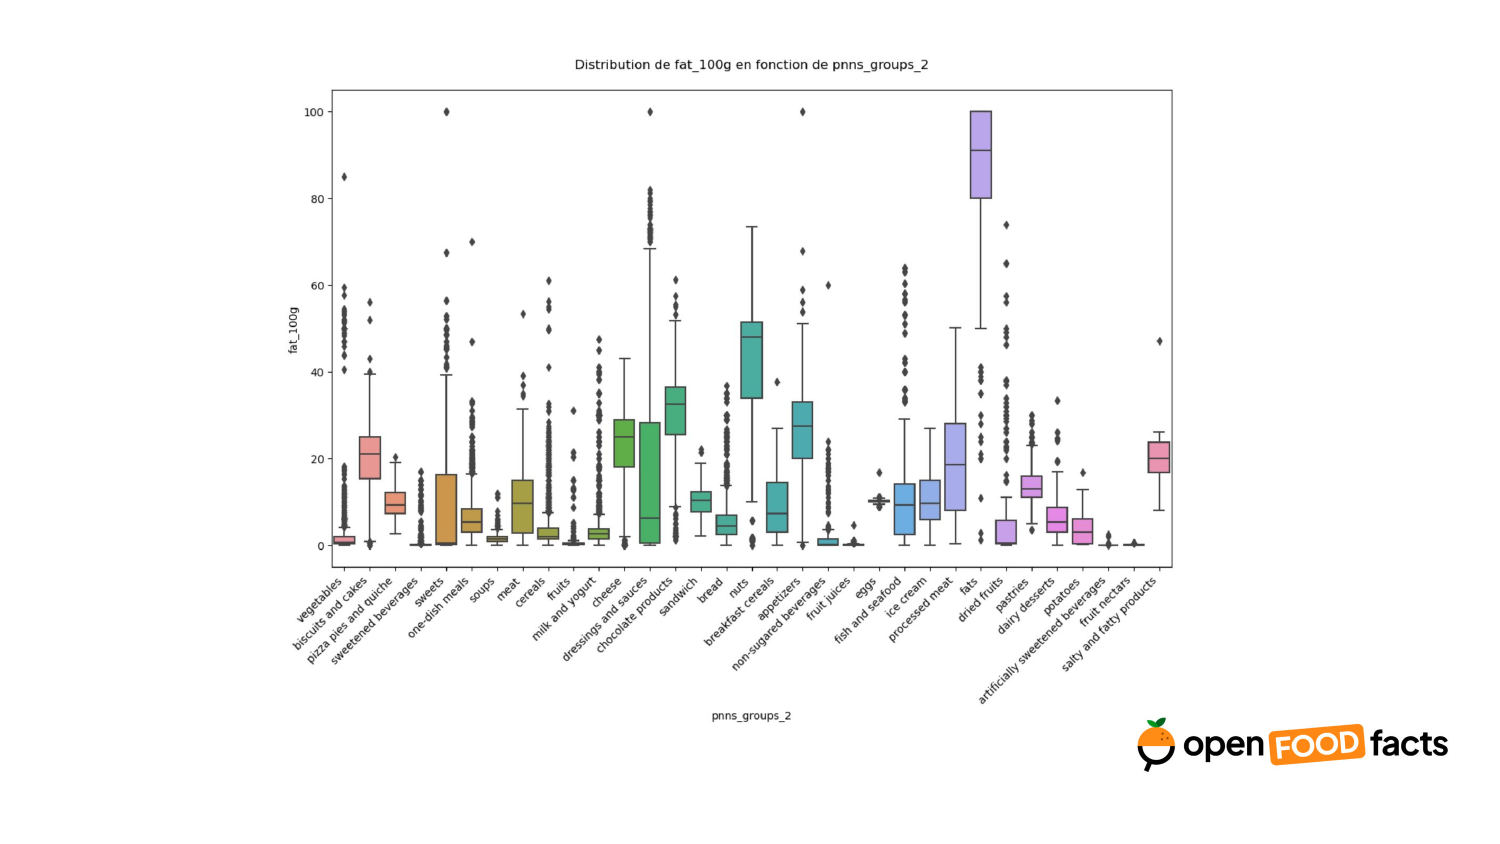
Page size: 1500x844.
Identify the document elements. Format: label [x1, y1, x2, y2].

picture [285, 50, 1486, 810]
